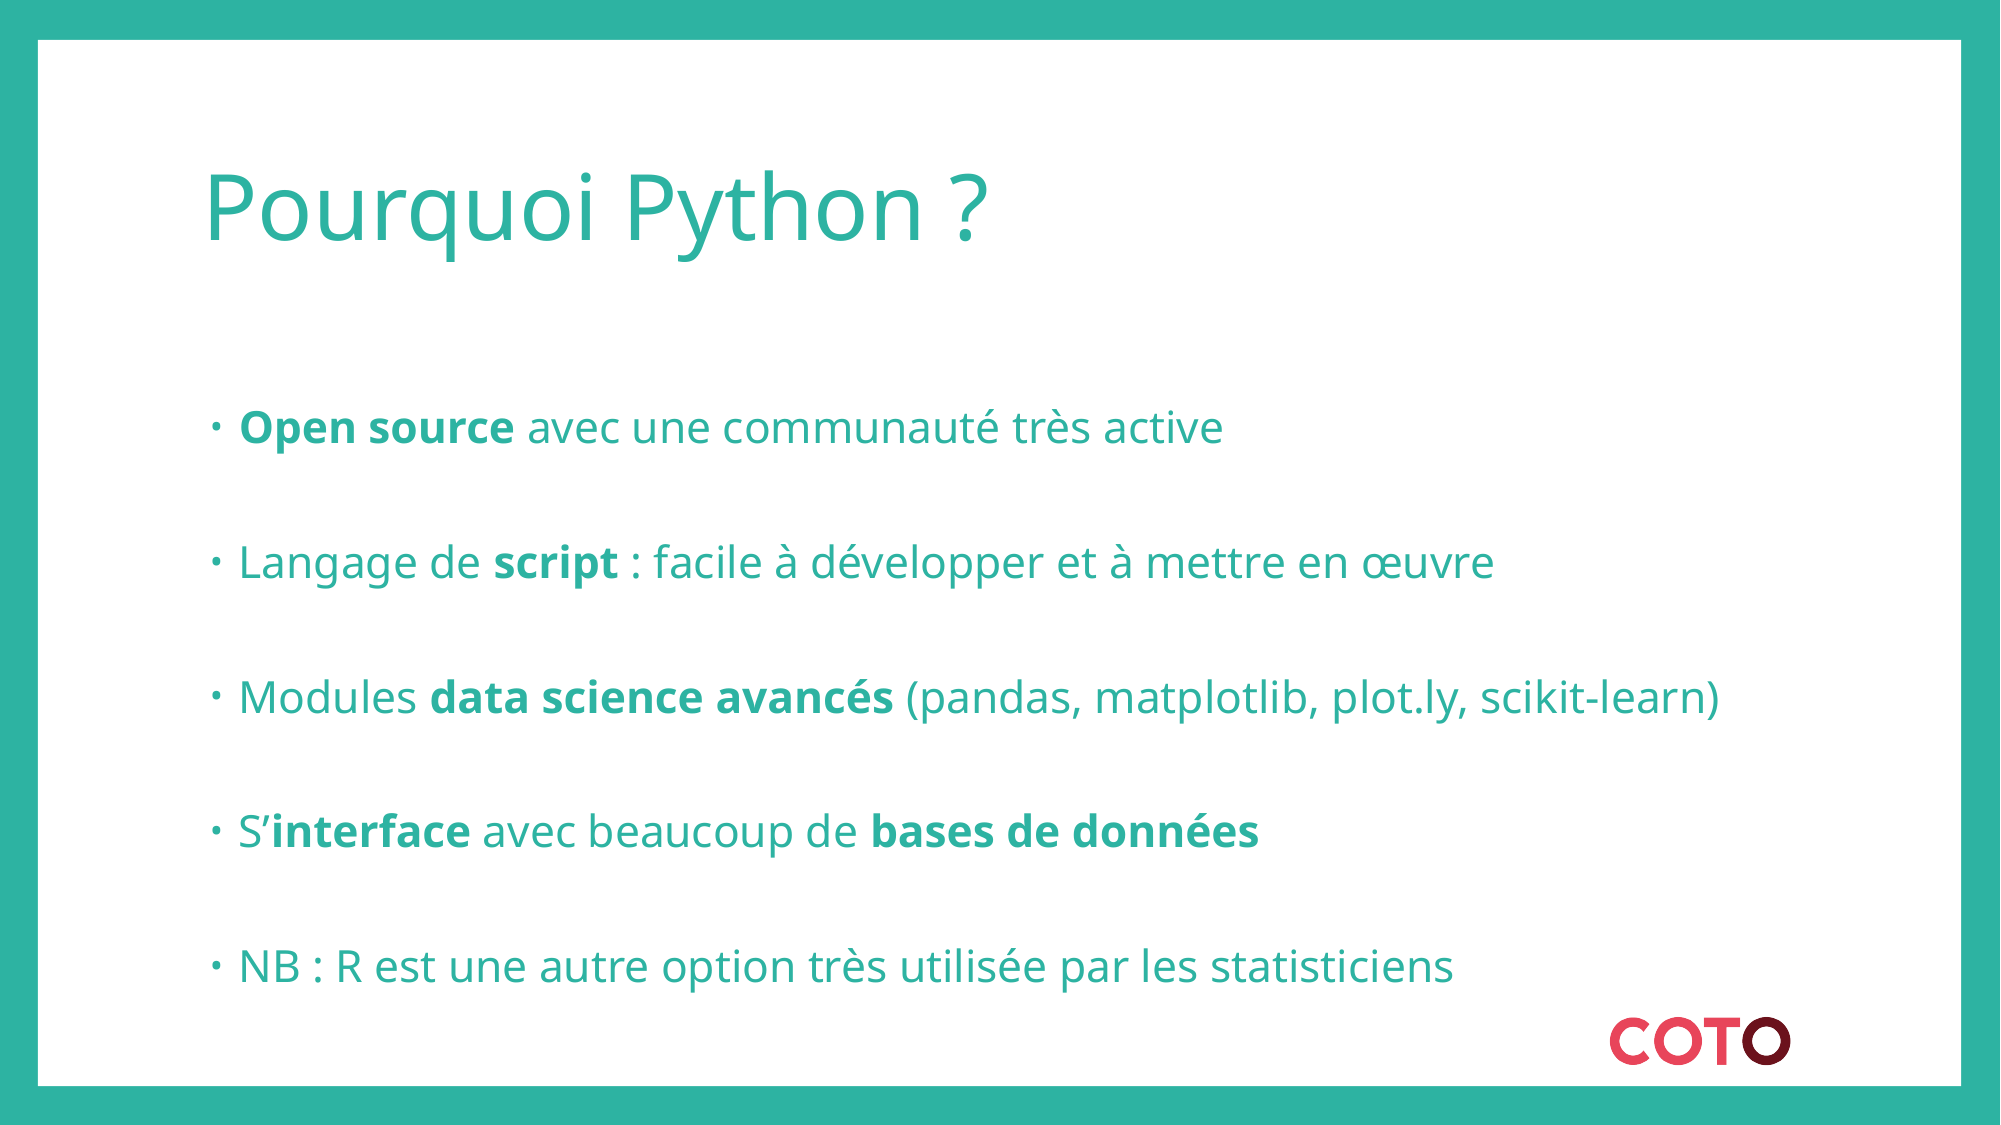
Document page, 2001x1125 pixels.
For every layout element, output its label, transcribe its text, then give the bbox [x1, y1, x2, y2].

picture [1592, 1000, 1808, 1083]
title Pourquoi Python ? [187, 99, 1808, 323]
list Open source avec une communauté très active Langage de script : facile à développer et à mettre en œuvre Modules data science avancés (pandas, matplotlib, plot.ly, scikit-learn) S’interface avec beaucoup de bases de données NB : R est une autre option très utilisée par les statisticiens [187, 337, 1808, 1000]
